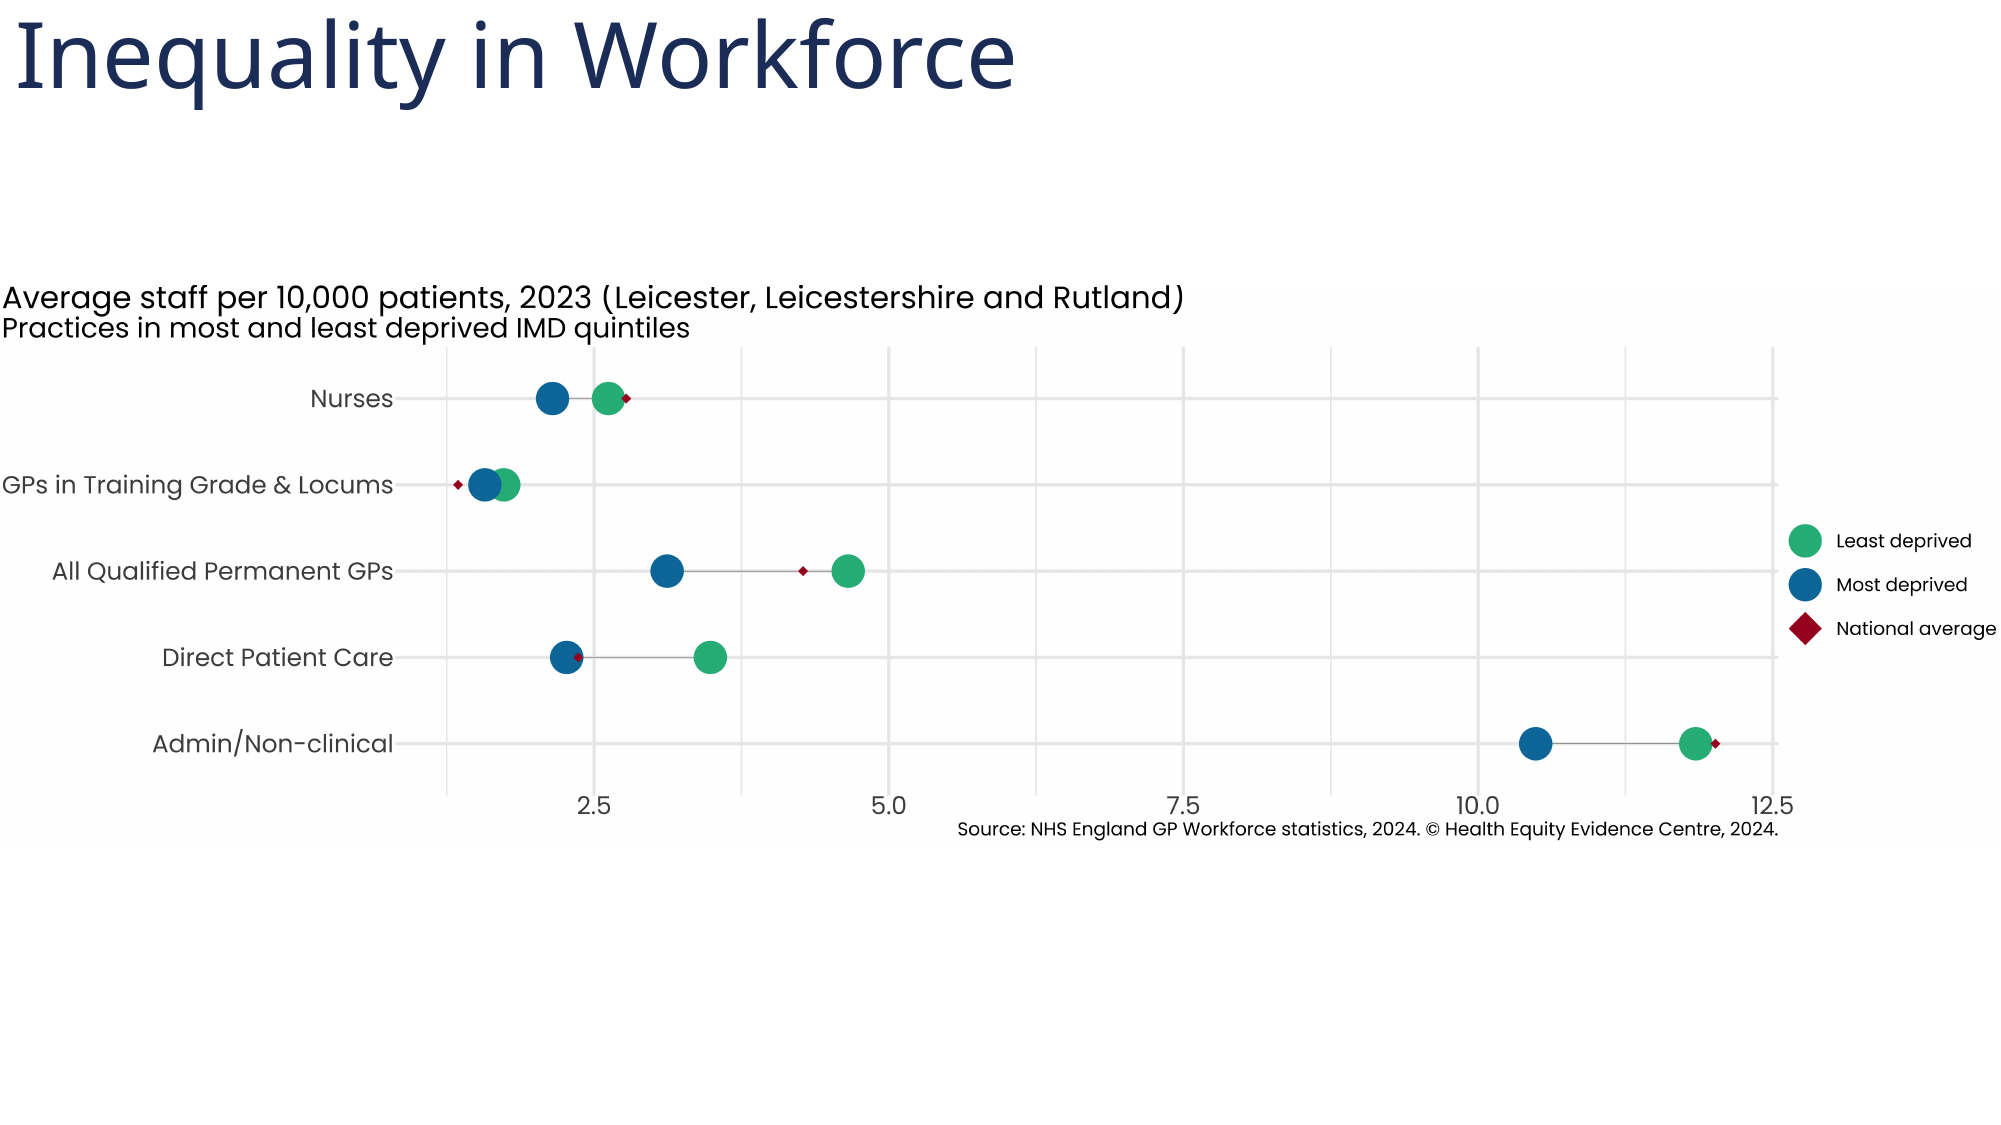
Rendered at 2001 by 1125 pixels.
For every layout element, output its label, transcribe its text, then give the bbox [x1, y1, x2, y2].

title Inequality in Workforce [0, 0, 2000, 119]
picture [0, 284, 2000, 843]
